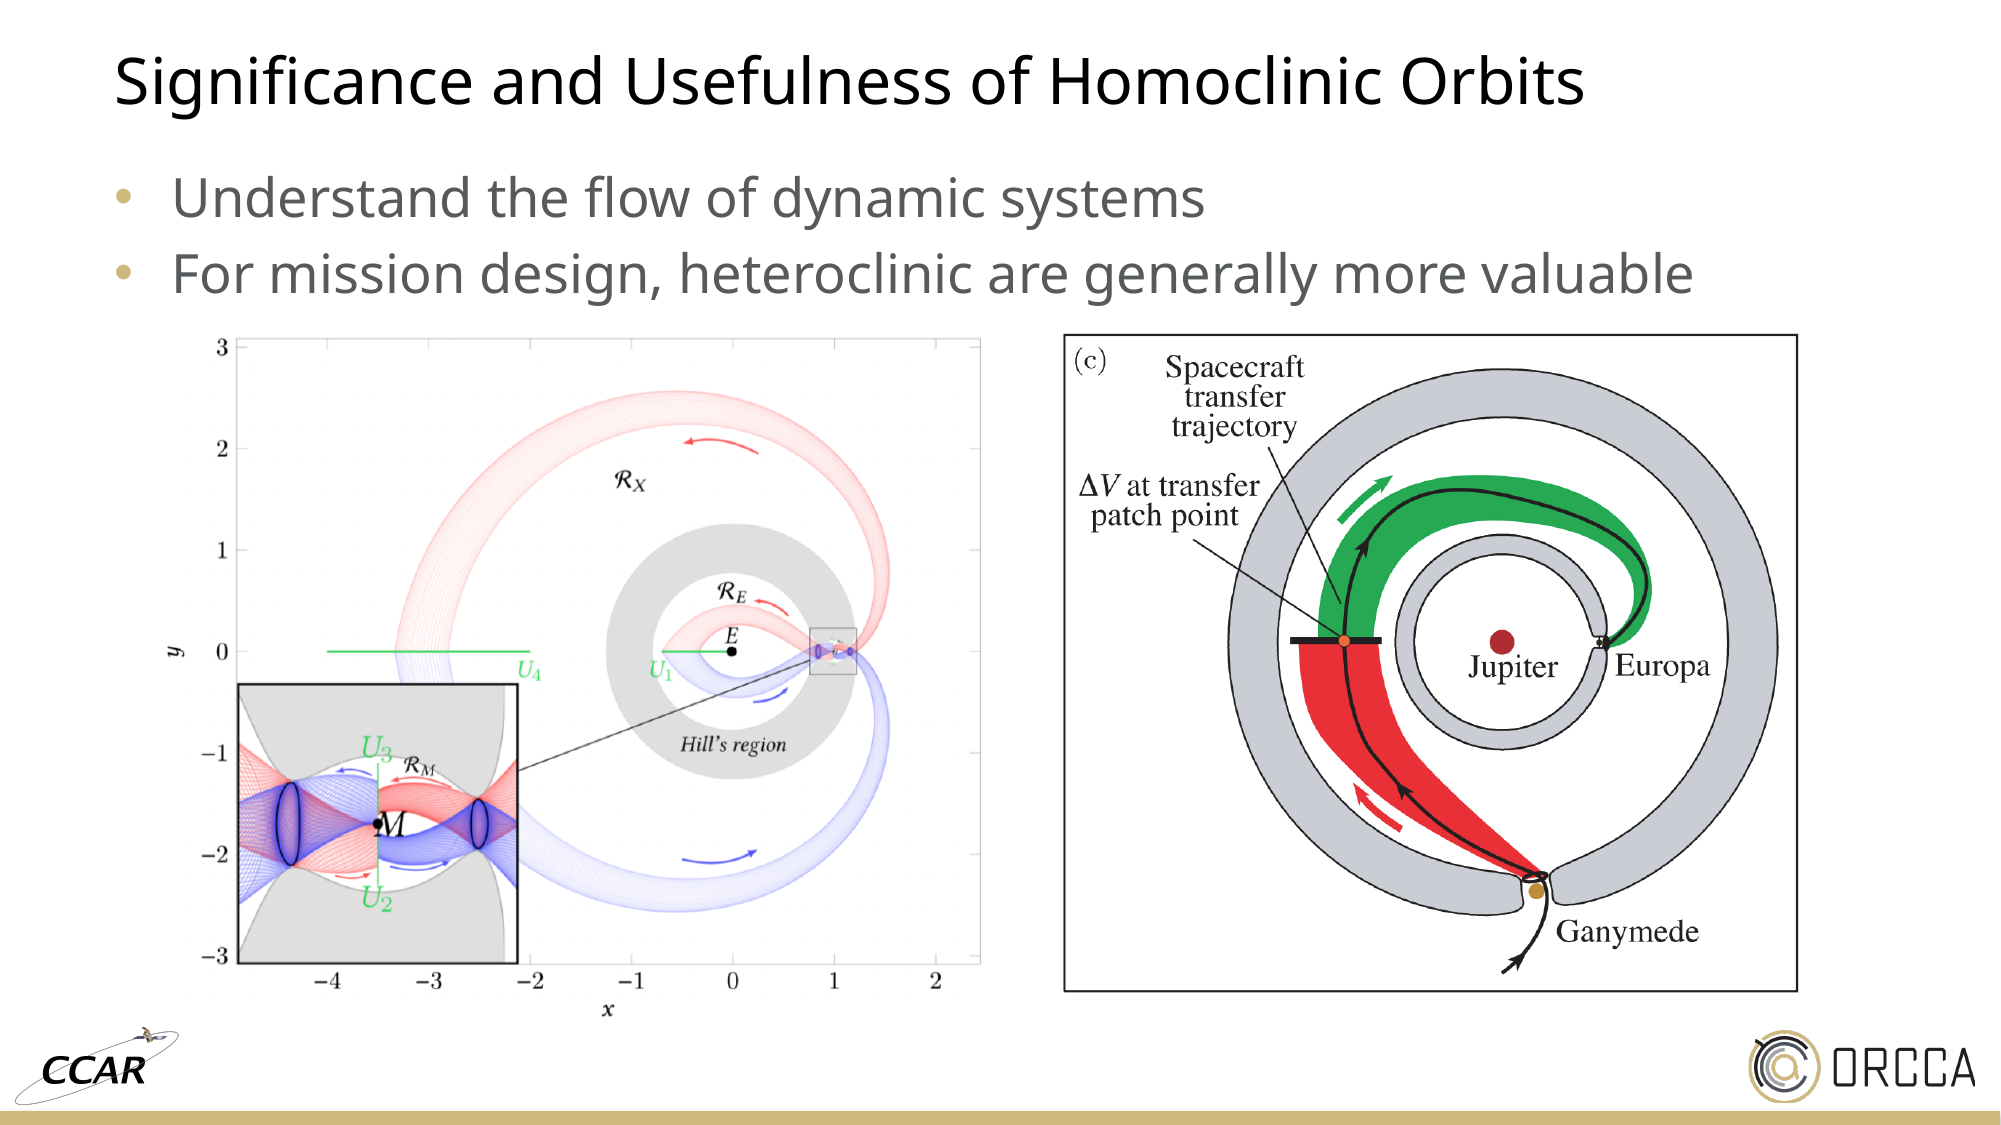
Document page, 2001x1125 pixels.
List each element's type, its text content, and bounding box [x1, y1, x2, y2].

list Understand the flow of dynamic systems For mission design, heteroclinic are generally more valuable [99, 155, 1900, 1024]
title Significance and Usefulness of Homoclinic Orbits [99, 32, 1900, 125]
picture [1037, 310, 1830, 1024]
picture [13, 310, 1001, 1112]
